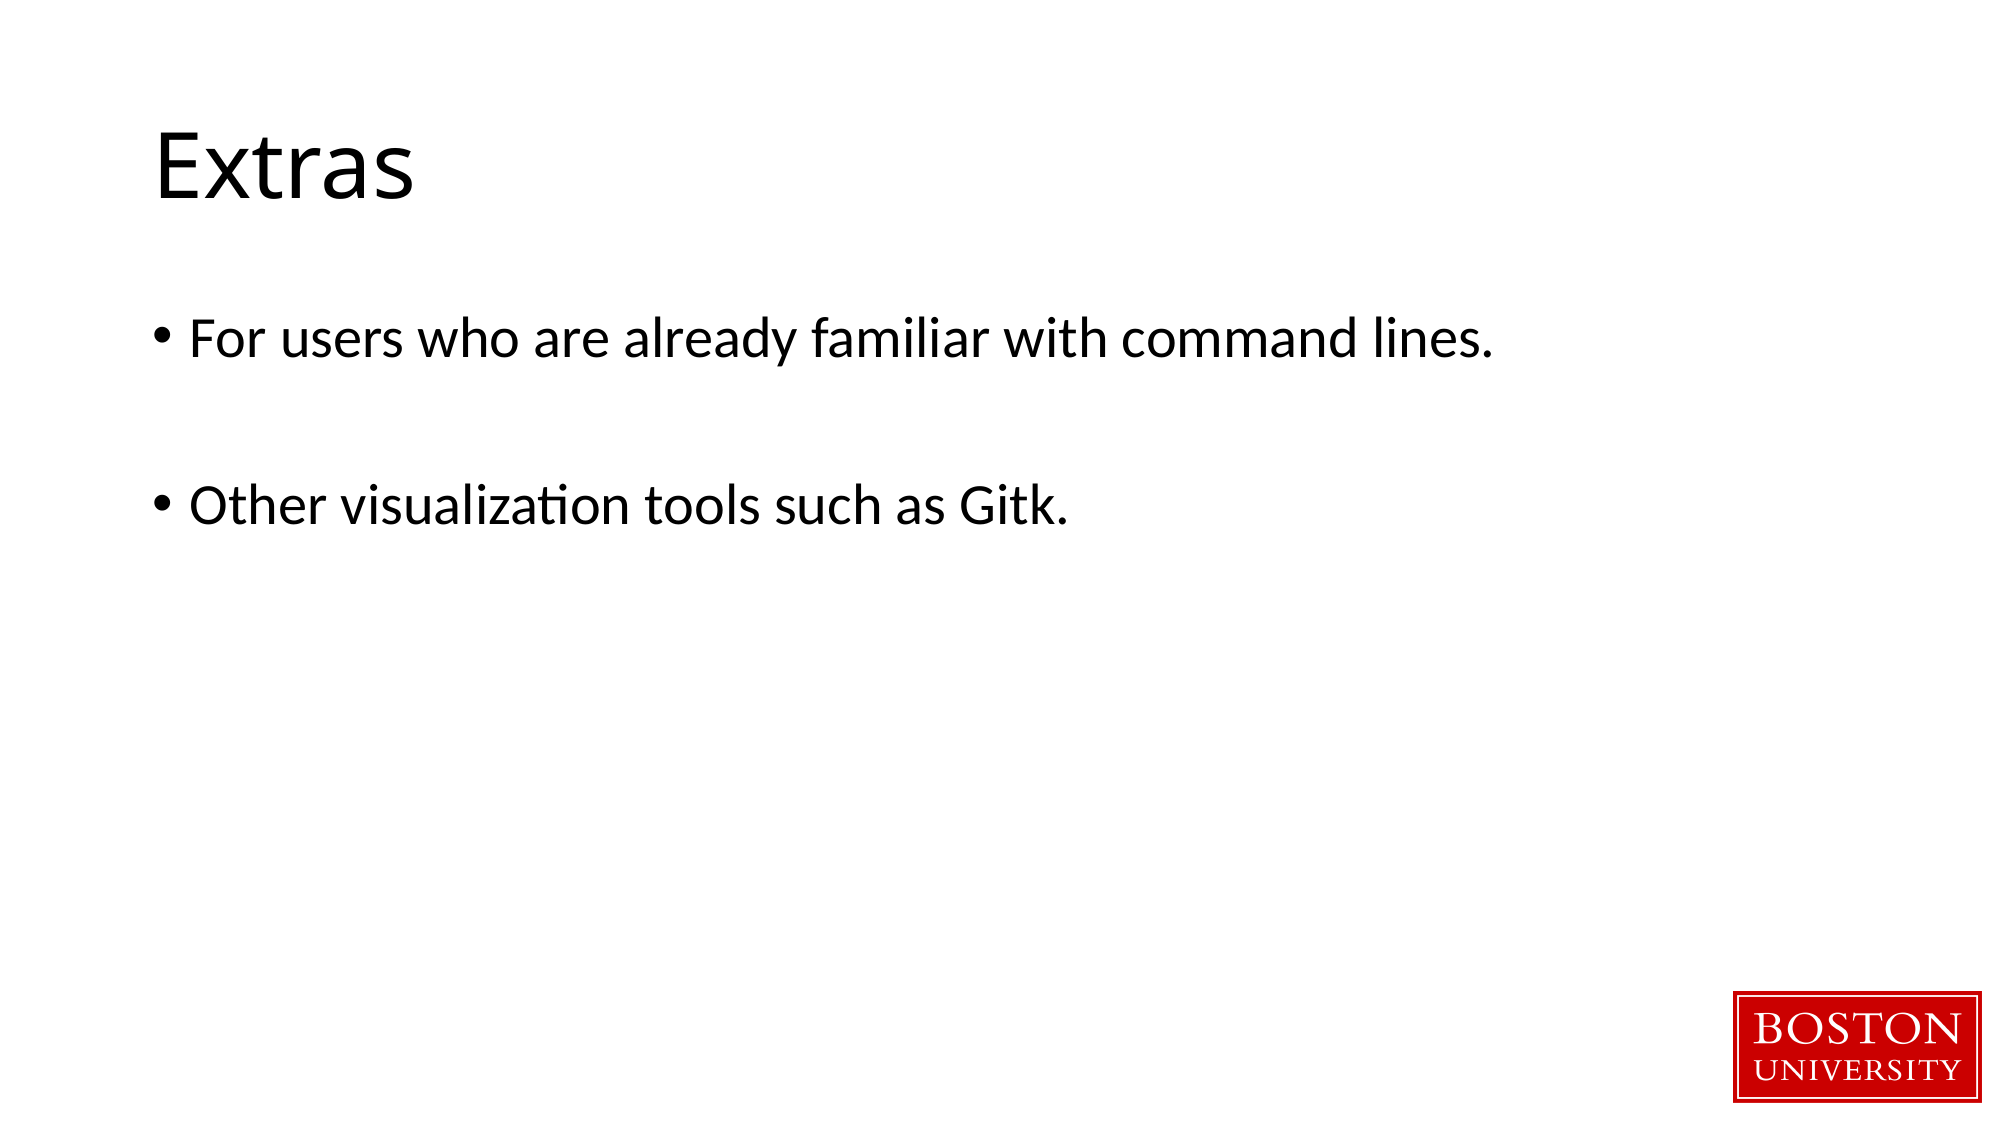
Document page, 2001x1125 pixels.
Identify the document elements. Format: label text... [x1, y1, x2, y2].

list For users who are already familiar with command lines. Other visualization tools such as Gitk. [137, 299, 1863, 1014]
title Extras [137, 59, 1863, 278]
picture [1733, 991, 1982, 1103]
